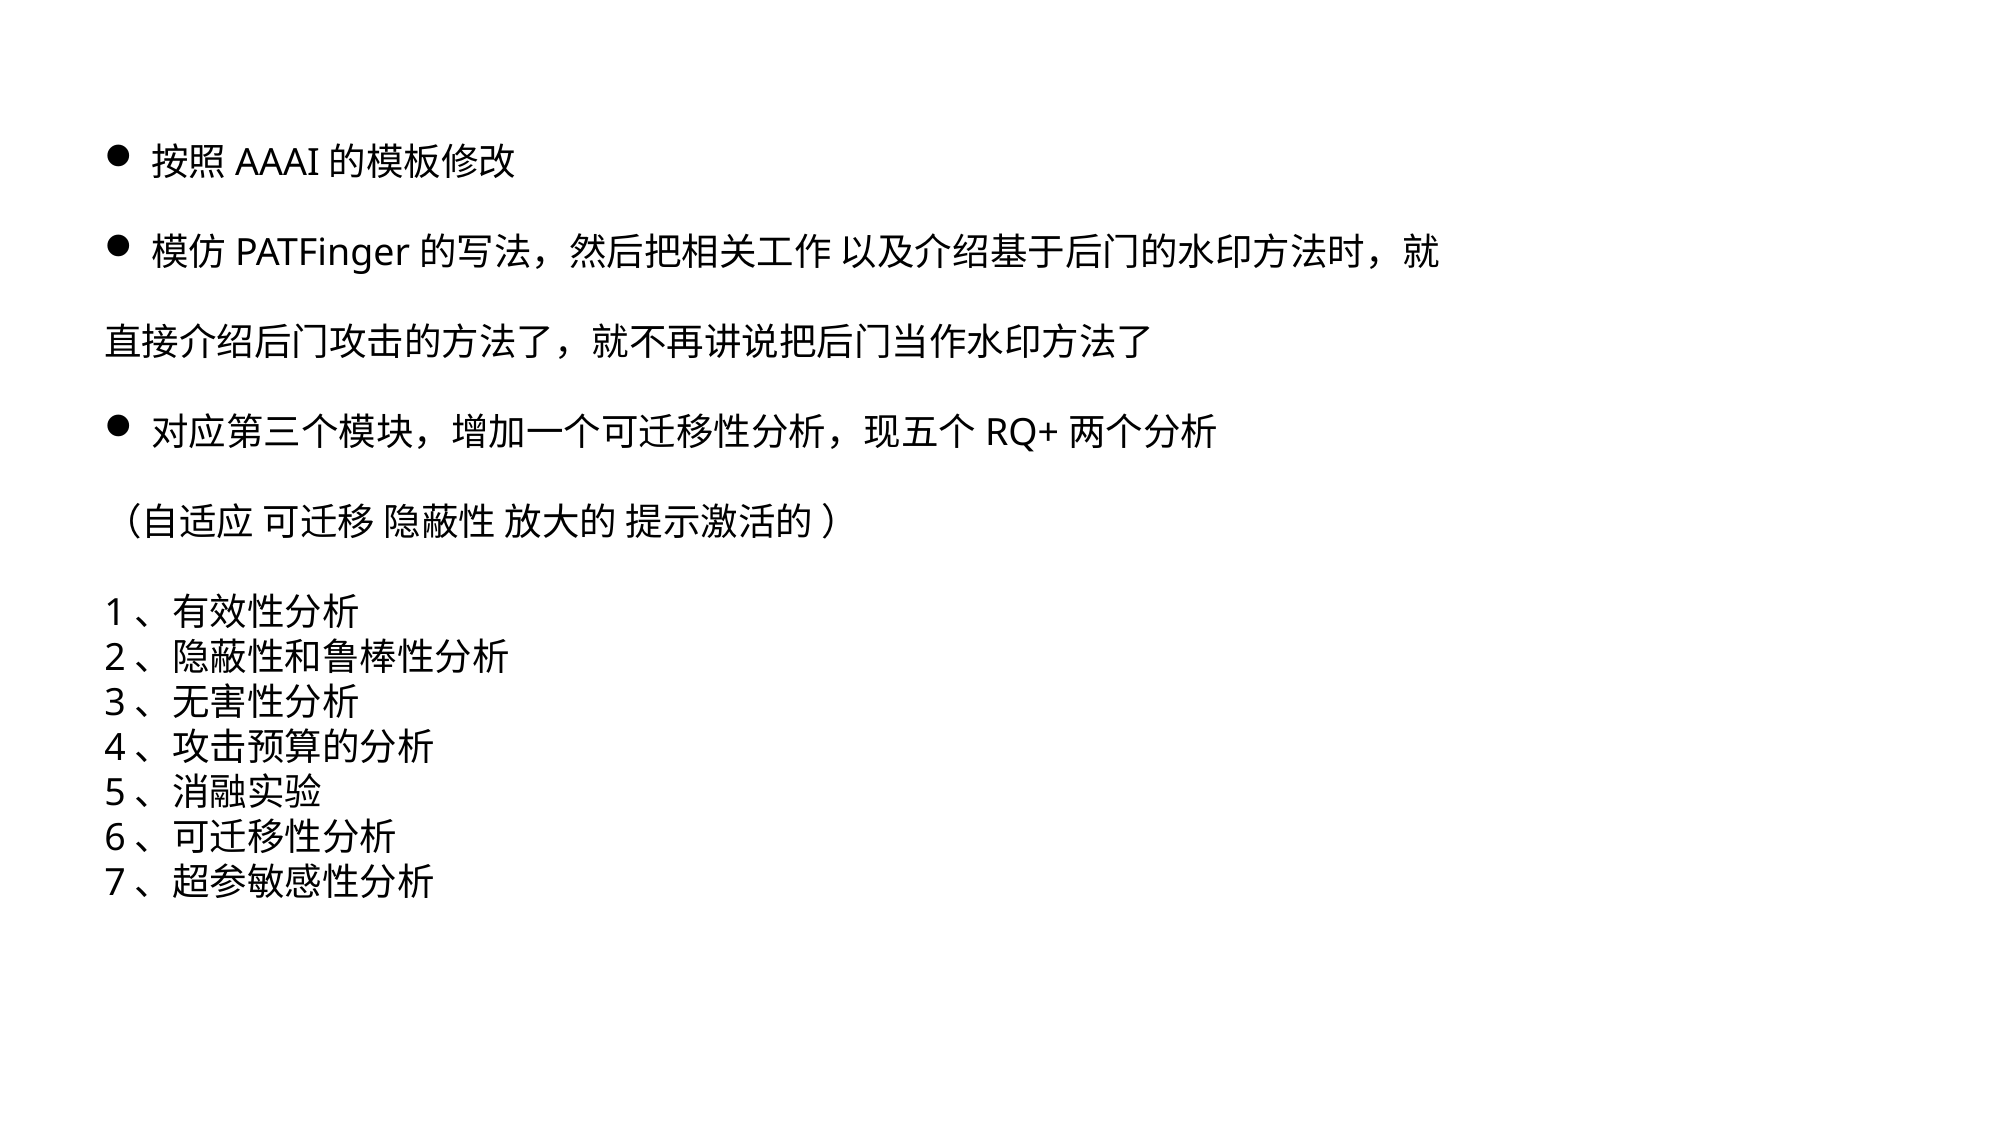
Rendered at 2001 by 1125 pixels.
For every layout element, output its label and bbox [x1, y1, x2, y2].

text_box [89, 85, 1867, 911]
